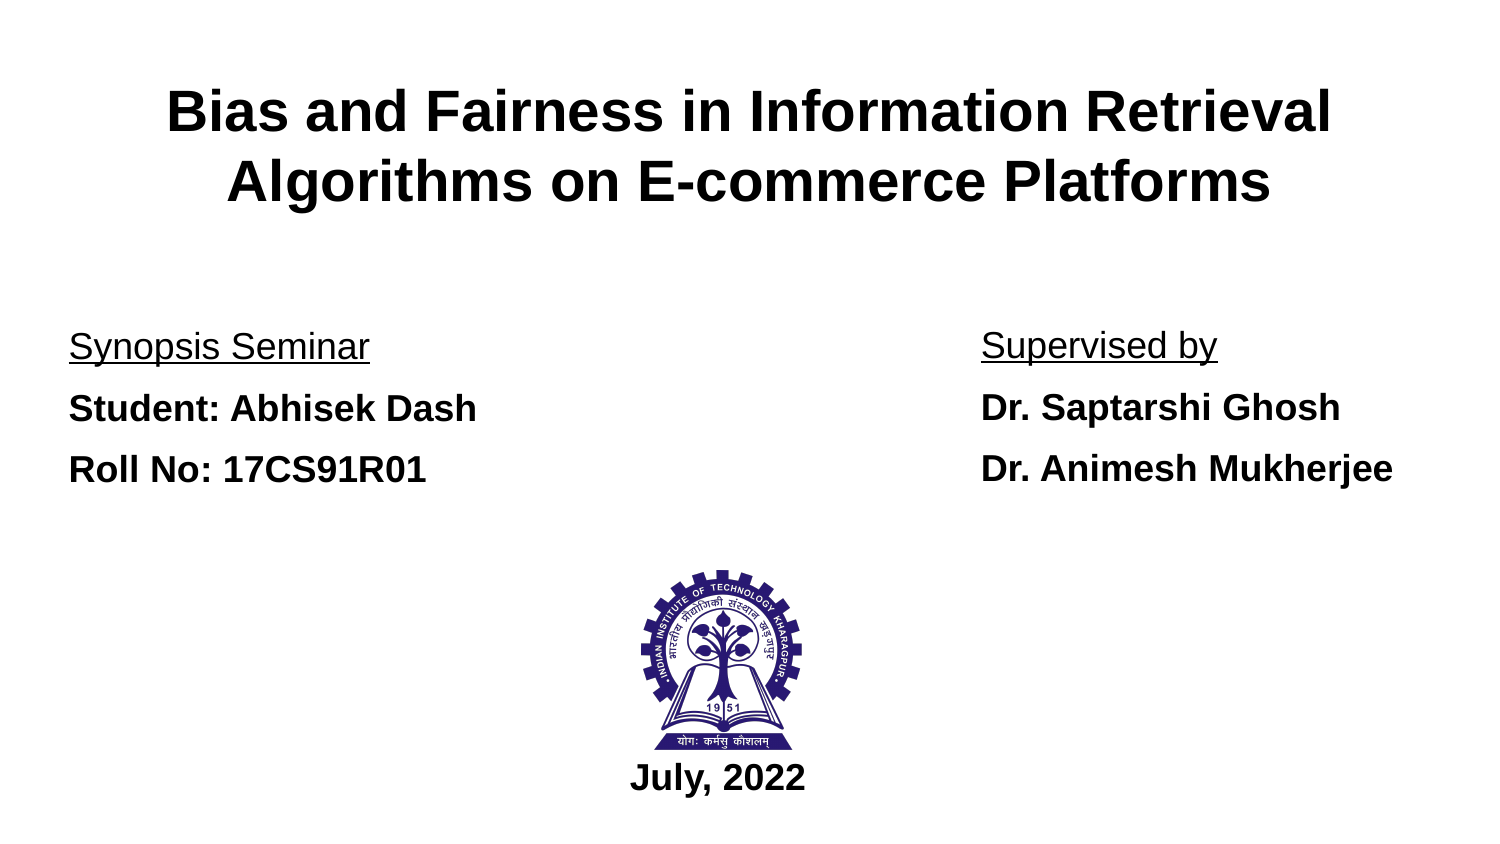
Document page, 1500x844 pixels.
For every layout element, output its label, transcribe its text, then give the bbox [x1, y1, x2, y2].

picture [641, 570, 803, 751]
subtitle Synopsis Seminar Student: Abhisek Dash Roll No: 17CS91R01 [53, 312, 542, 550]
text_box July, 2022 [473, 743, 963, 844]
title Bias and Fairness in Information Retrieval Algorithms on E-commerce Platforms [51, 25, 1449, 228]
text_box Supervised by Dr. Saptarshi Ghosh Dr. Animesh Mukherjee [965, 311, 1454, 549]
